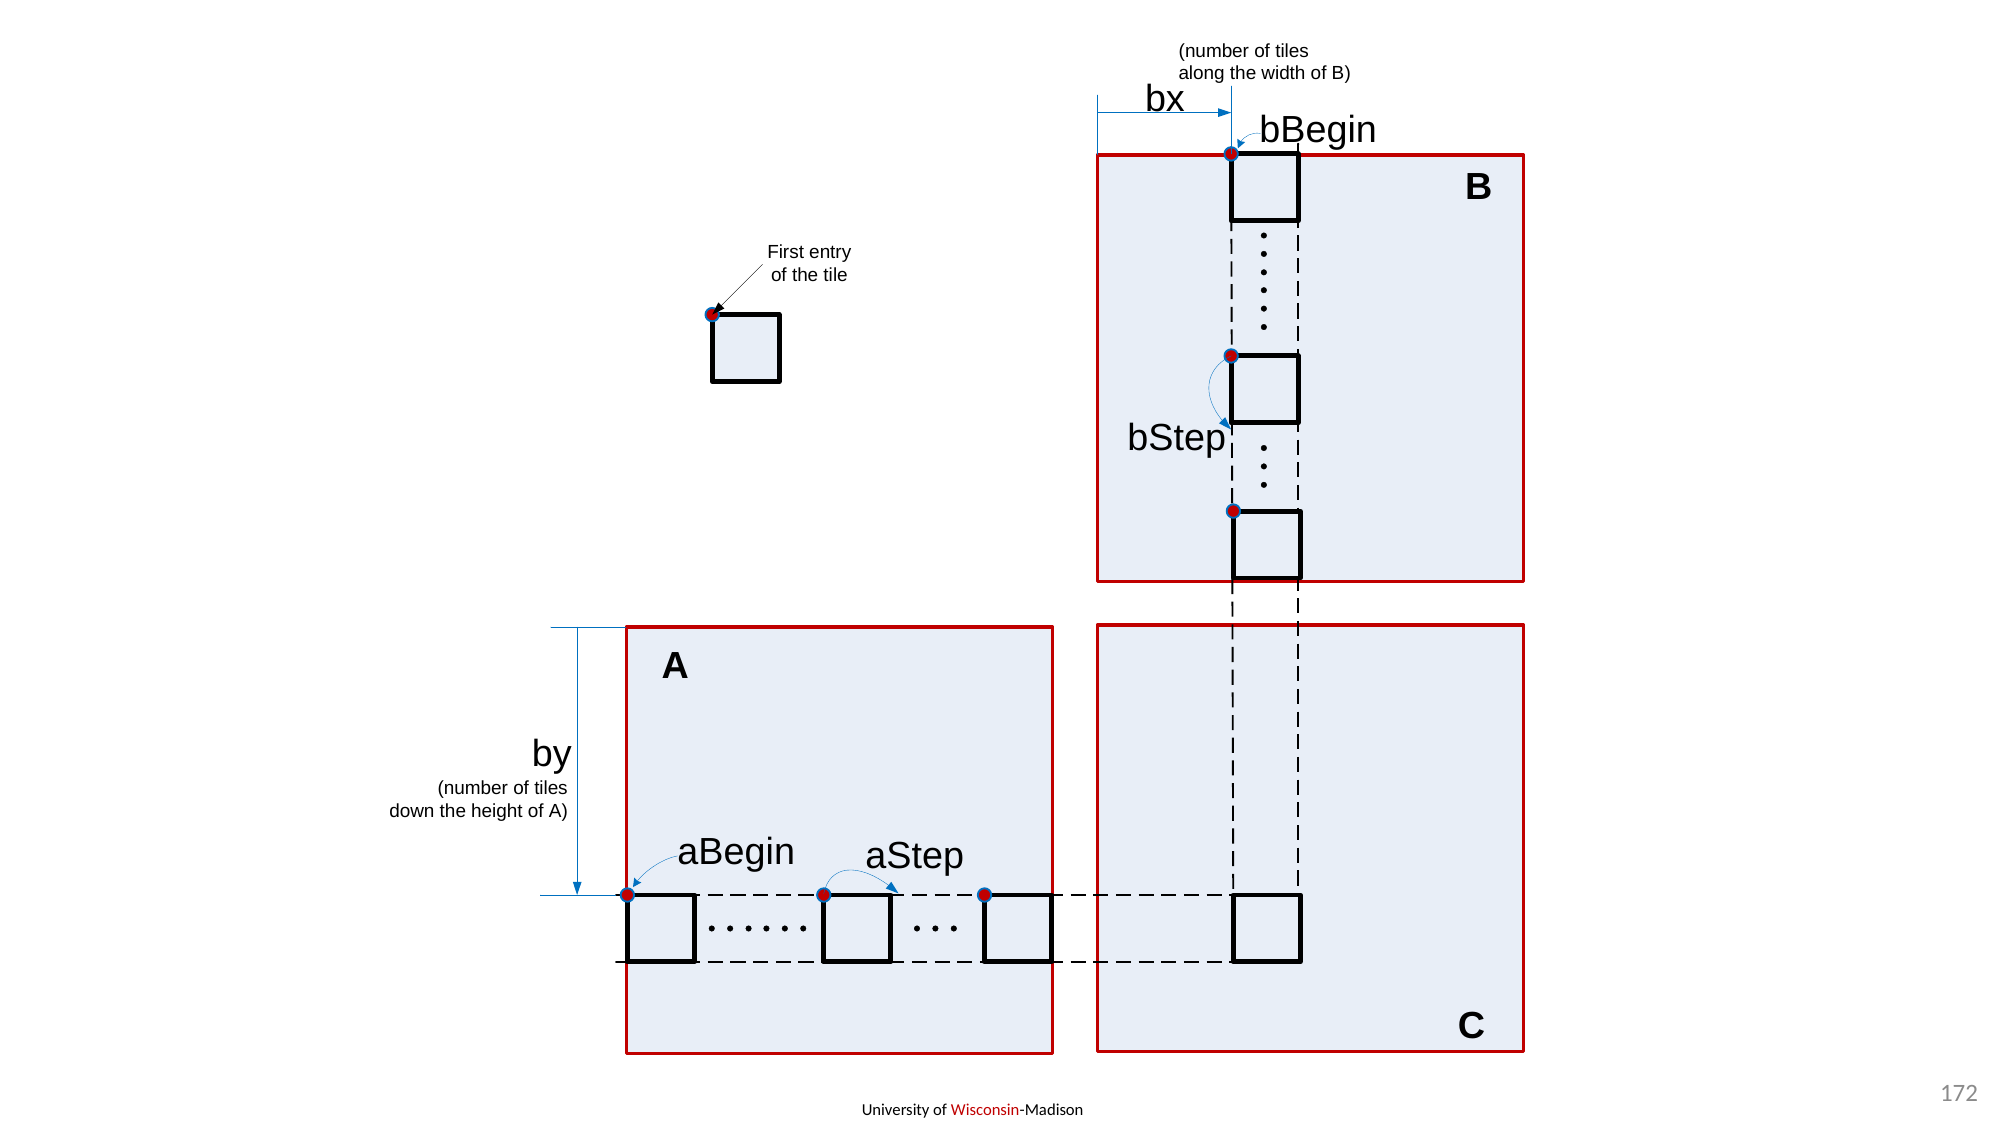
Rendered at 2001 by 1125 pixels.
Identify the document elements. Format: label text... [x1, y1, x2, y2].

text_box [387, 35, 1528, 1058]
slide_number 172 [1879, 1069, 1994, 1114]
